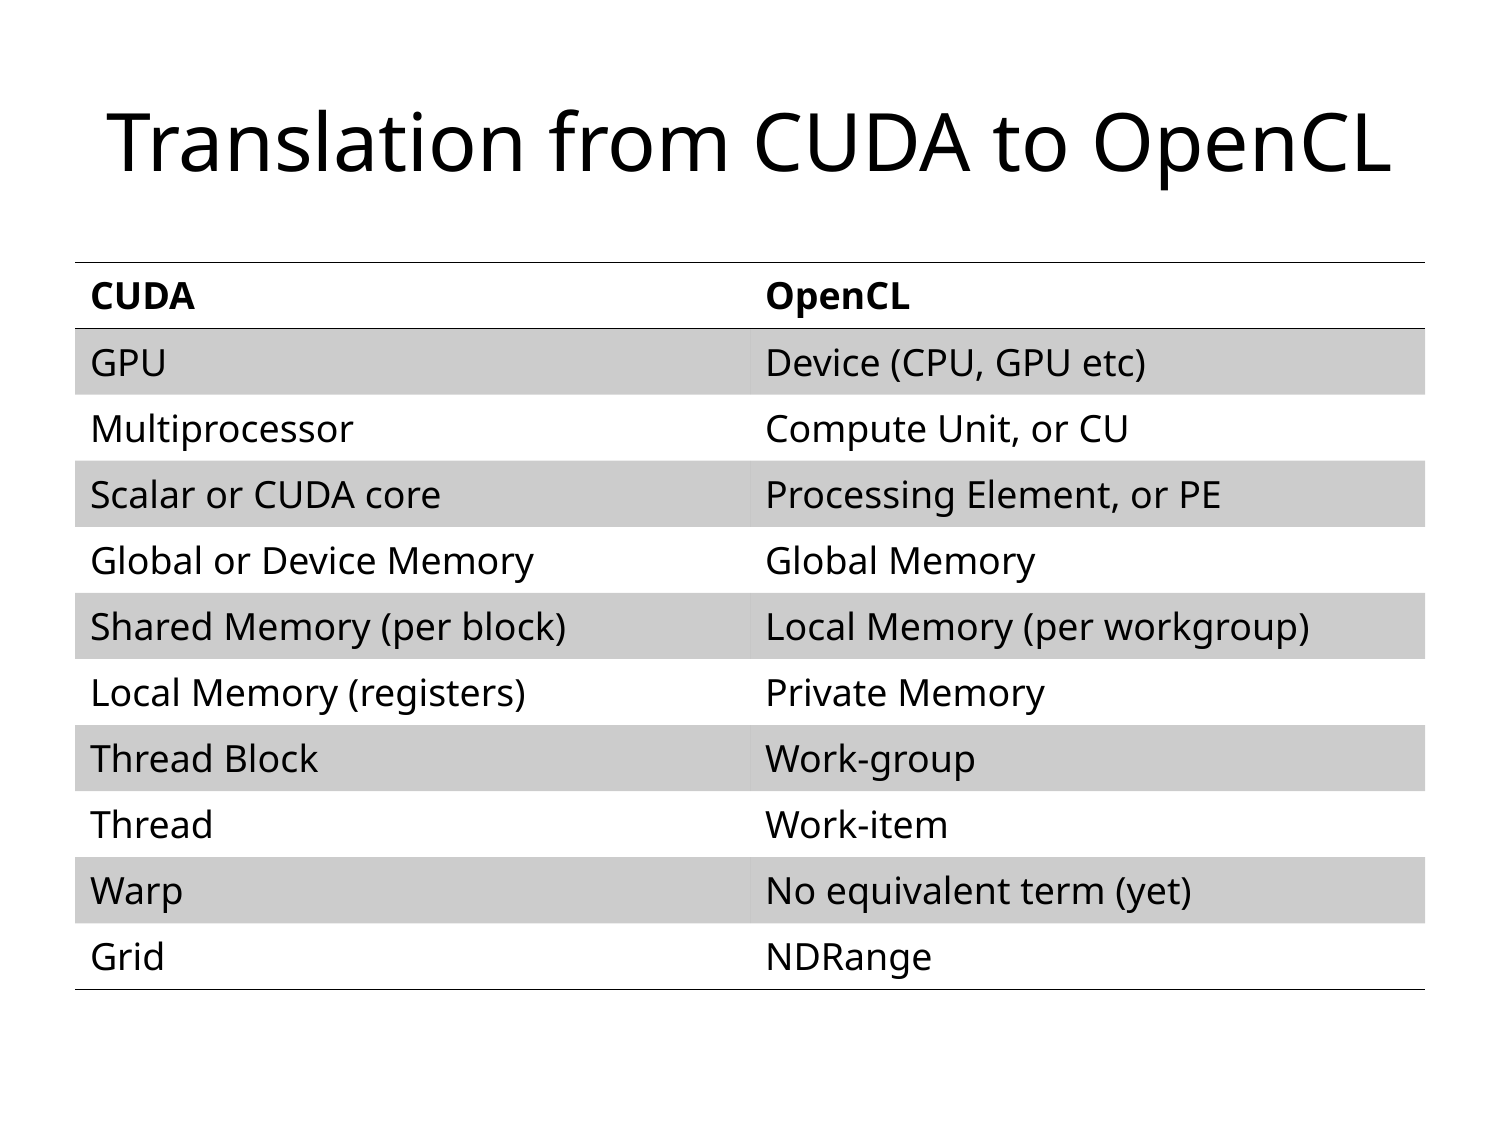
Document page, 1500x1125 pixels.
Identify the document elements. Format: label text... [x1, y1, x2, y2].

table_cell Thread Block [75, 725, 750, 791]
table_header CUDA [75, 263, 750, 328]
table_cell Thread [75, 791, 750, 857]
table_cell NDRange [750, 923, 1425, 989]
table_cell Processing Element, or PE [750, 461, 1425, 527]
table_cell Multiprocessor [75, 395, 750, 461]
table_cell Global Memory [750, 527, 1425, 593]
table_cell GPU [75, 329, 750, 395]
table_cell Compute Unit, or CU [750, 395, 1425, 461]
table_cell Device (CPU, GPU etc) [750, 329, 1425, 395]
table_cell Work-item [750, 791, 1425, 857]
table_cell Global or Device Memory [75, 527, 750, 593]
table_cell Local Memory (registers) [75, 659, 750, 725]
title Translation from CUDA to OpenCL [75, 45, 1425, 233]
table_header OpenCL [750, 263, 1425, 328]
table_cell Warp [75, 857, 750, 923]
table_cell Shared Memory (per block) [75, 593, 750, 659]
table_cell Local Memory (per workgroup) [750, 593, 1425, 659]
table_cell Scalar or CUDA core [75, 461, 750, 527]
table_cell Work-group [750, 725, 1425, 791]
table_cell Grid [75, 923, 750, 989]
table_cell Private Memory [750, 659, 1425, 725]
table_cell No equivalent term (yet) [750, 857, 1425, 923]
